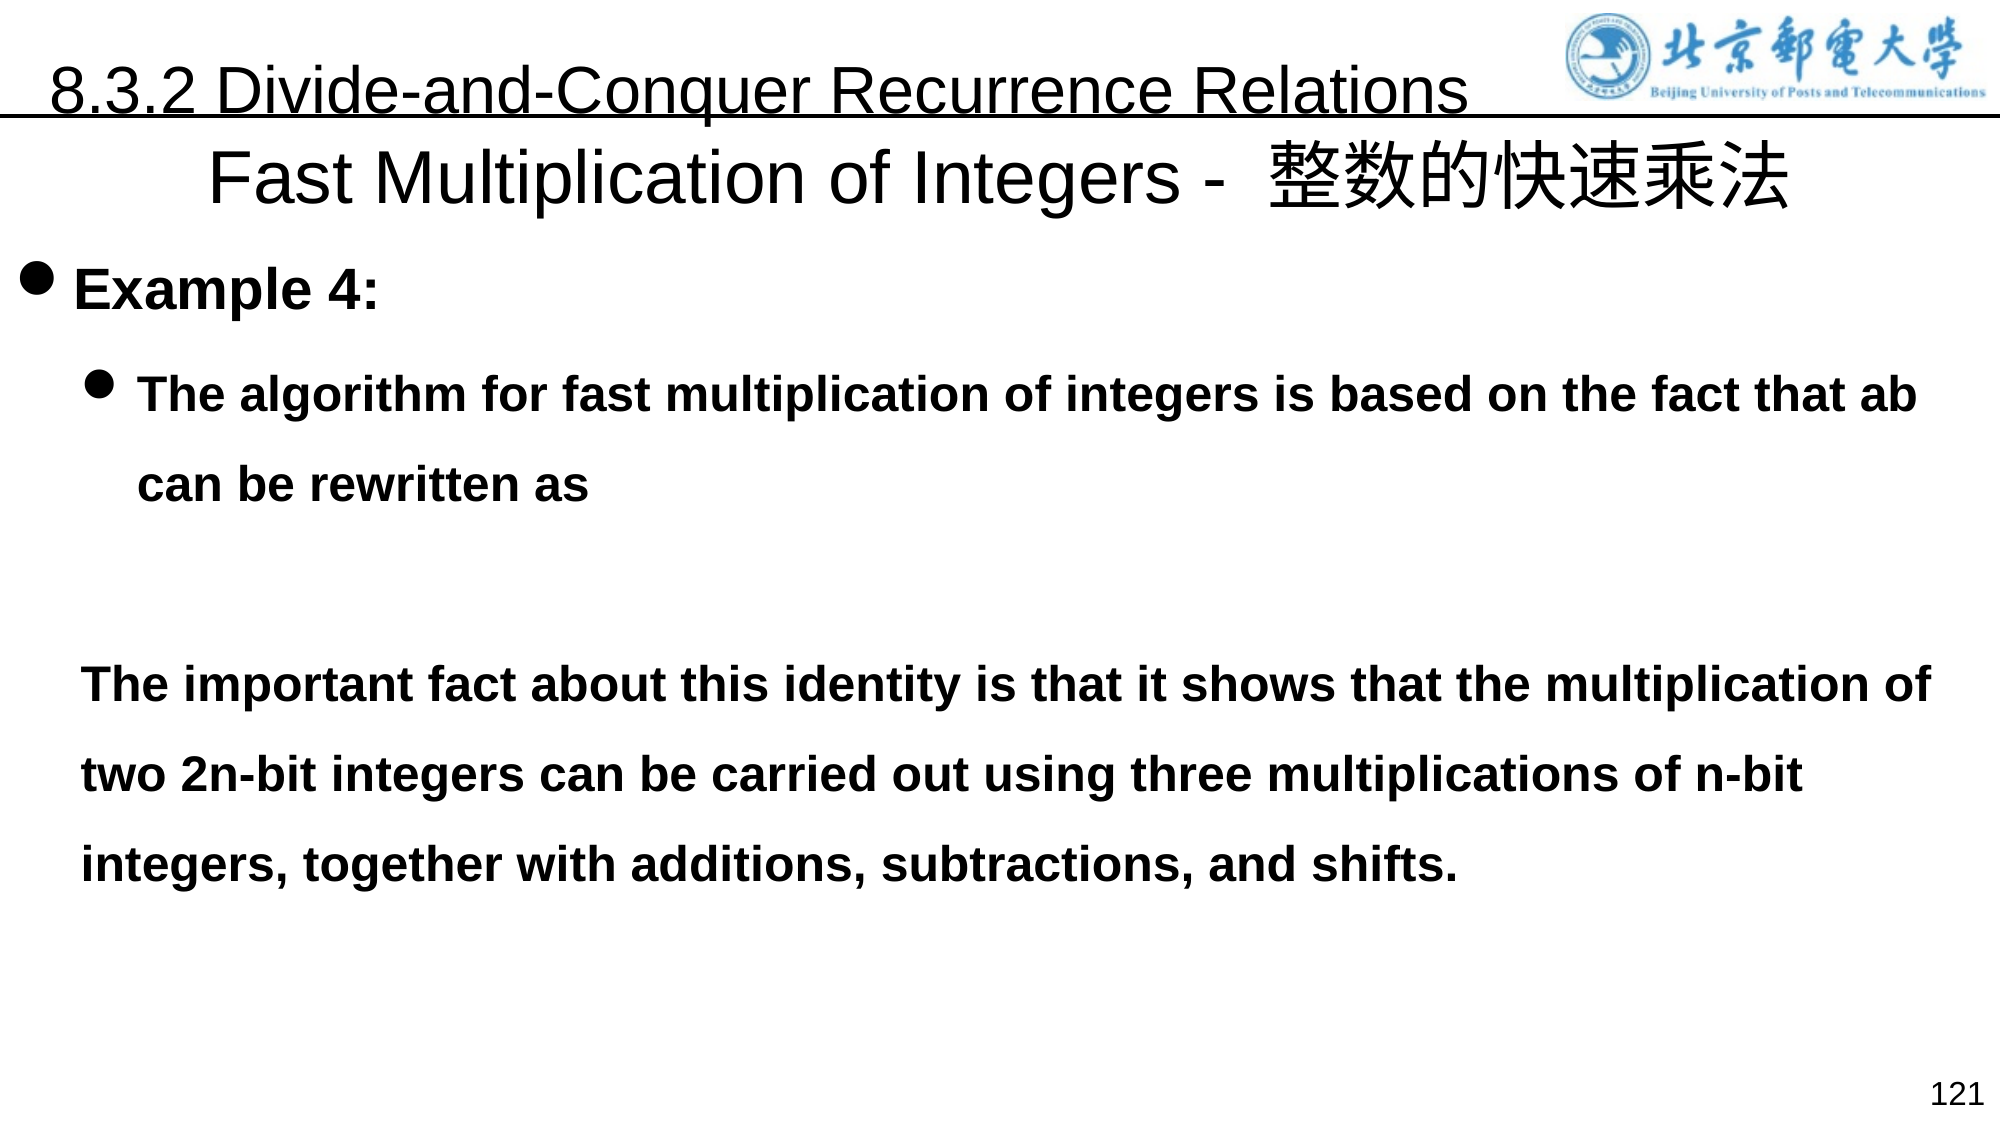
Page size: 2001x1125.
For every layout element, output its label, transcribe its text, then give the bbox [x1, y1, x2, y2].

text_box Fast Multiplication of Integers - 整数的快速乘法 [0, 120, 2000, 226]
picture [1849, 13, 1988, 101]
text_box 8.3.2 Divide-and-Conquer Recurrence Relations [34, 0, 1849, 135]
